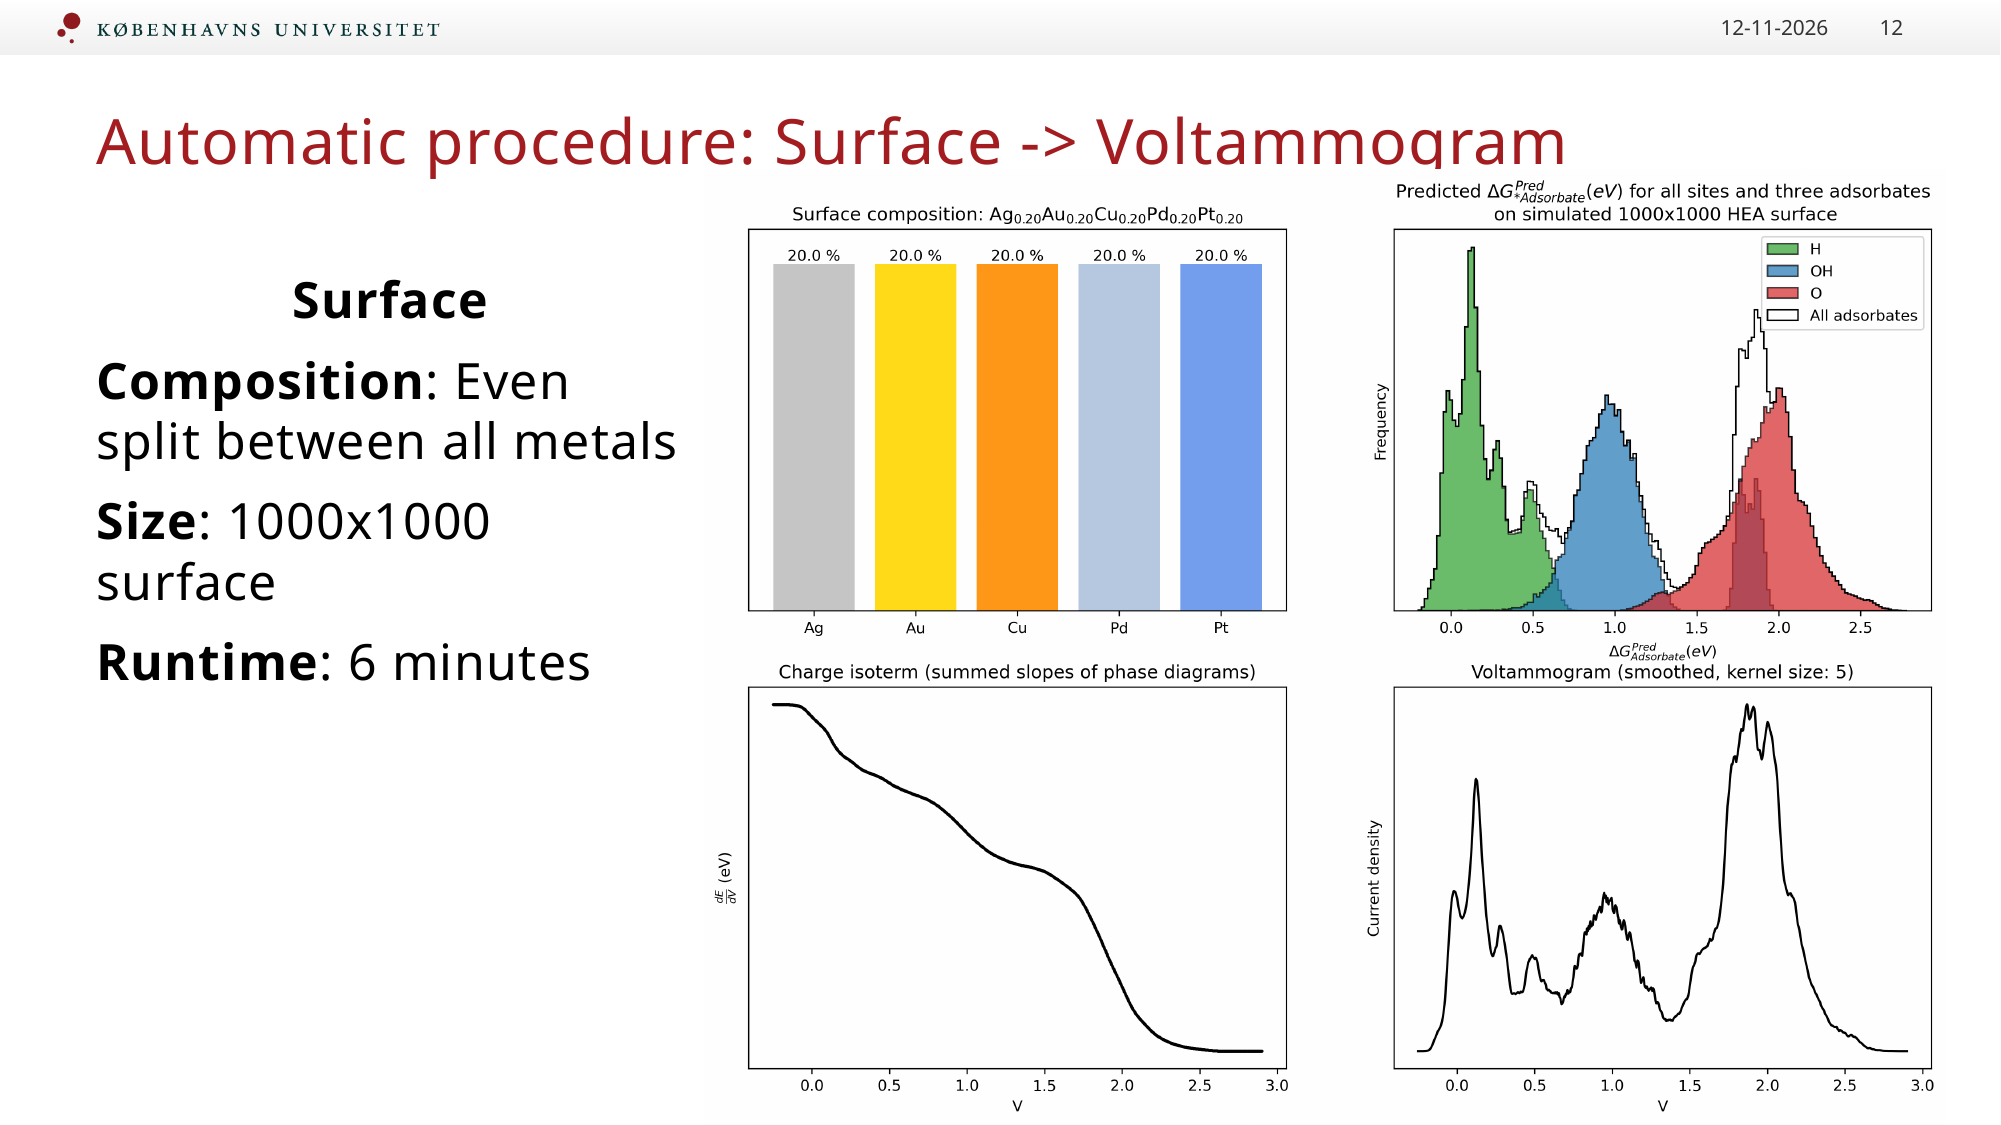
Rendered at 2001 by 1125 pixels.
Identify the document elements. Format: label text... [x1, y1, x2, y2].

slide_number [1694, 14, 1829, 43]
title Automatic procedure: Surface -> Voltammogram [96, 101, 1904, 244]
picture [704, 169, 1945, 1125]
picture [91, 15, 476, 42]
list Surface Composition: Even split between all metals Size: 1000x1000 surface Runtime: 6 minutes [96, 268, 684, 1036]
slide_number 12 [1840, 14, 1904, 43]
